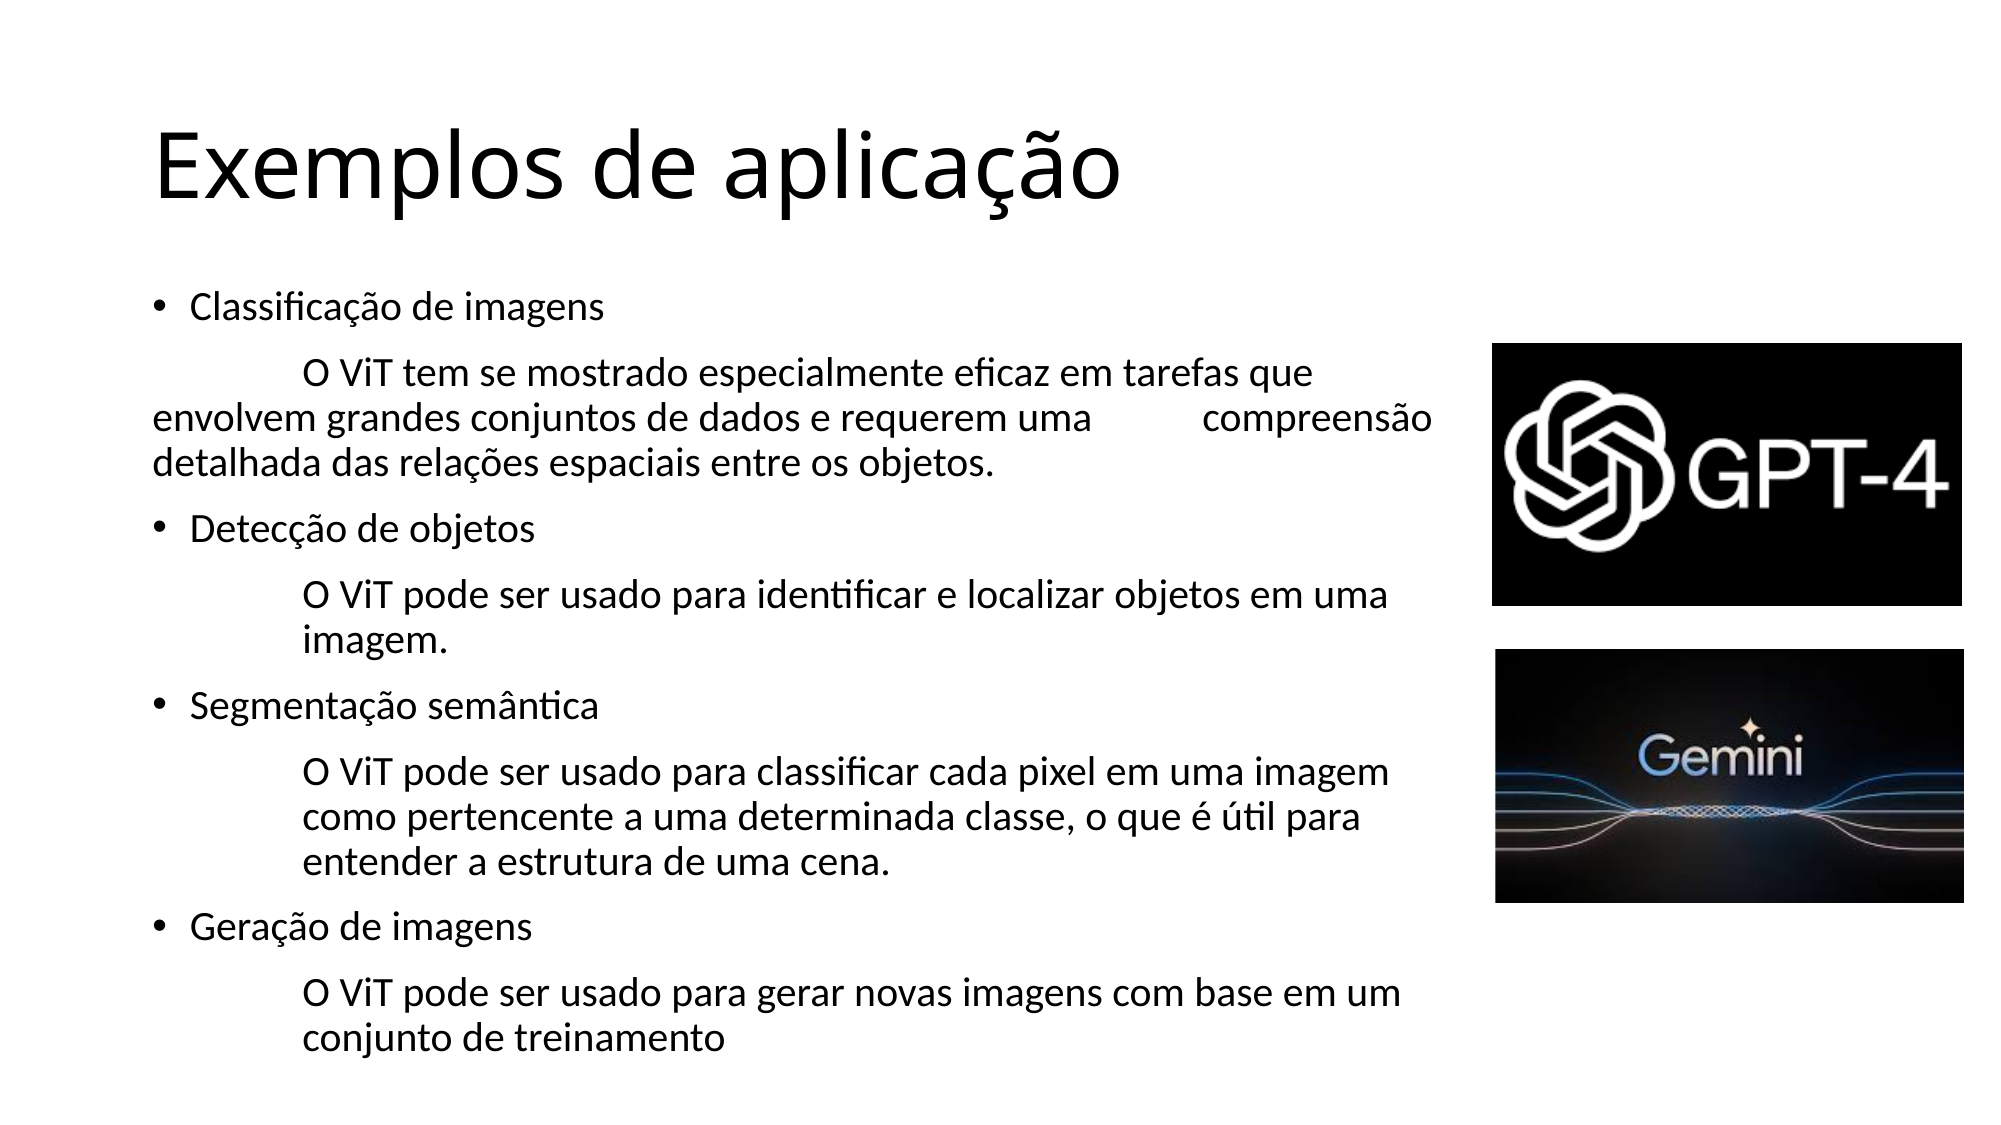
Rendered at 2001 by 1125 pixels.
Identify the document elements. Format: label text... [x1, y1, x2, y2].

list Classificação de imagens O ViT tem se mostrado especialmente eficaz em tarefas que envolvem grandes conjuntos de dados e requerem uma compreensão detalhada das relações espaciais entre os objetos. Detecção de objetos O ViT pode ser usado para identificar e localizar objetos em uma imagem. Segmentação semântica O ViT pode ser usado para classificar cada pixel em uma imagem como pertencente a uma determinada classe, o que é útil para entender a estrutura de uma cena. Geração de imagens O ViT pode ser usado para gerar novas imagens com base em um conjunto de treinamento [137, 277, 1496, 992]
picture [1492, 343, 1962, 606]
title Exemplos de aplicação [137, 59, 1863, 278]
picture [1495, 649, 1964, 903]
